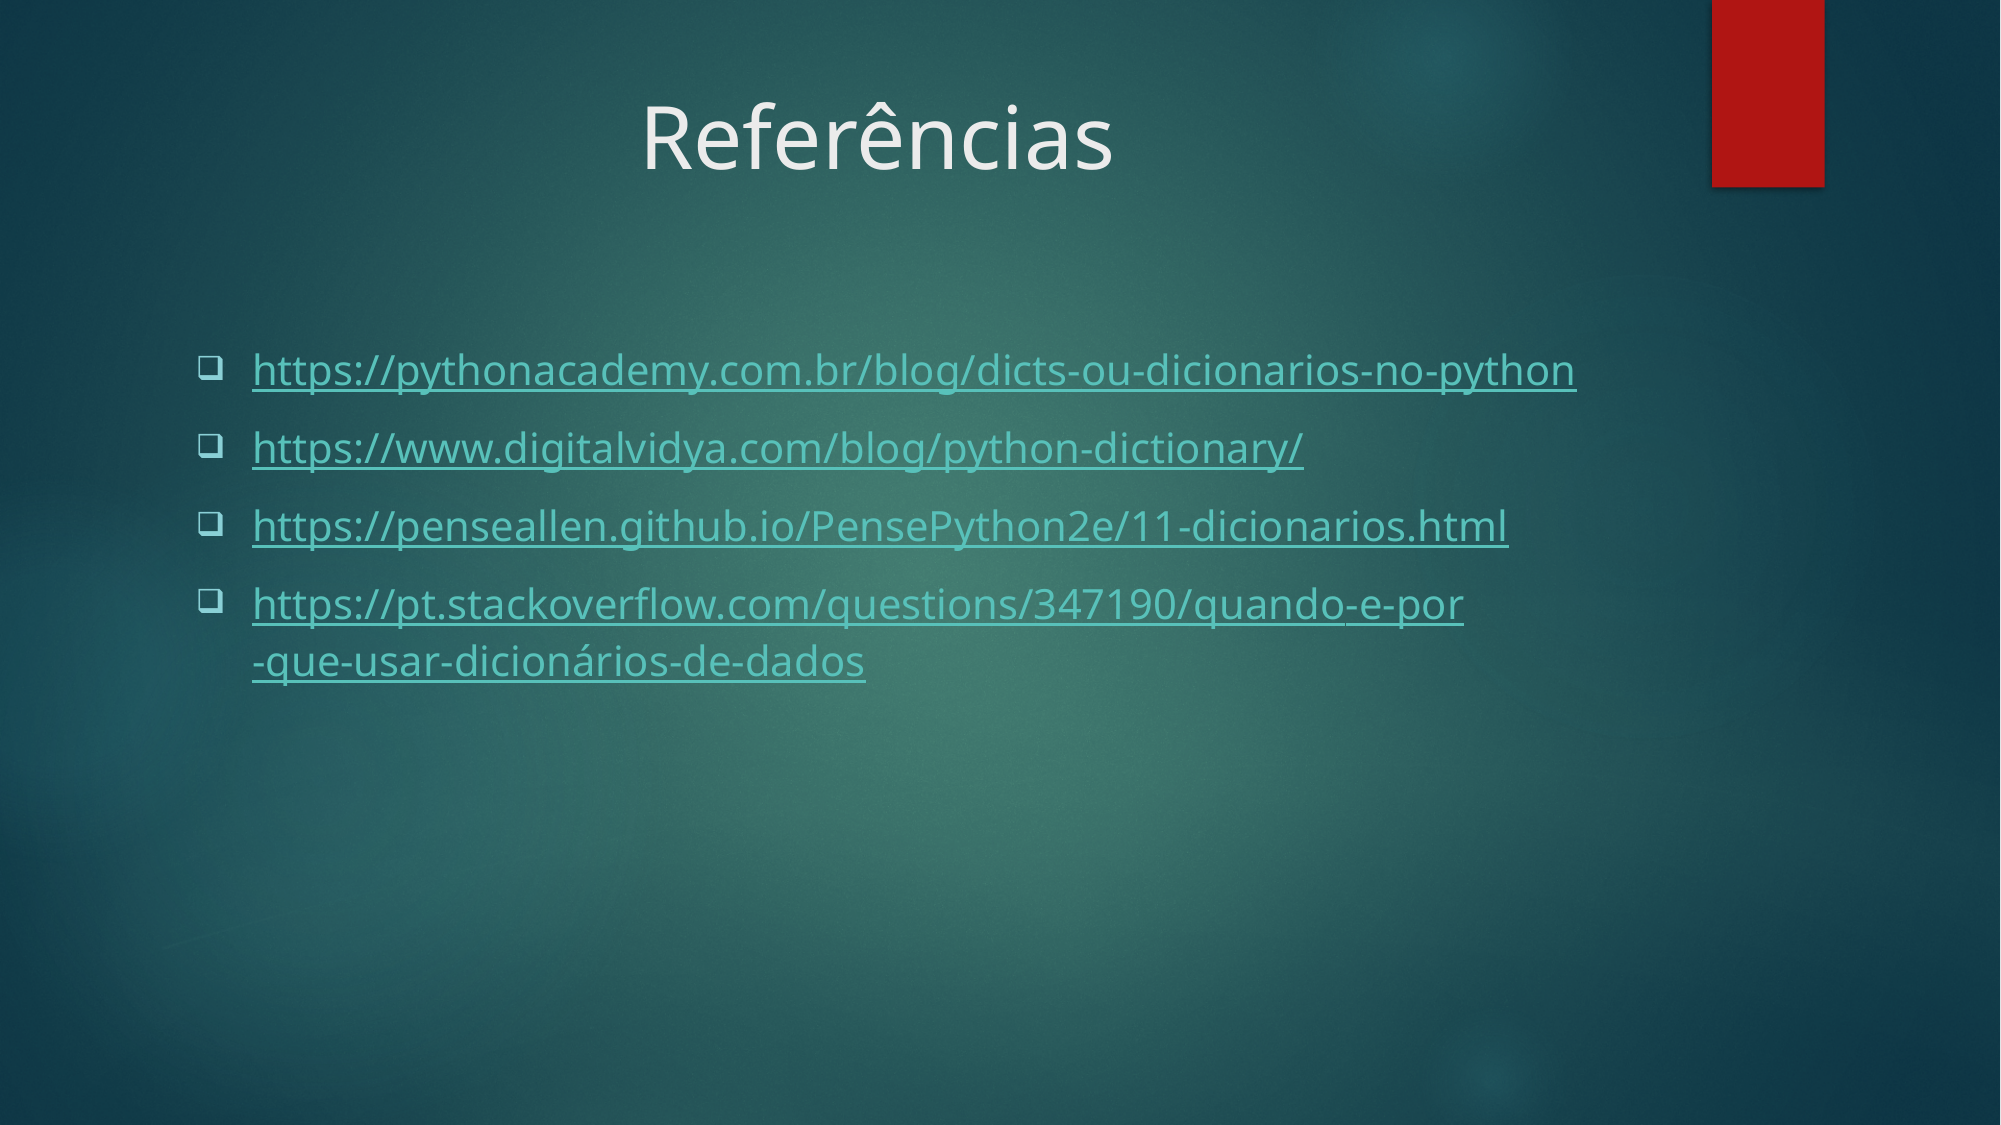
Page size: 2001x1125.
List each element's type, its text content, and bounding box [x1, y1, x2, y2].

list https://pythonacademy.com.br/blog/dicts-ou-dicionarios-no-python https://www.digitalvidya.com/blog/python-dictionary/ https://penseallen.github.io/PensePython2e/11-dicionarios.html https://pt.stackoverflow.com/questions/347190/quando-e-por-que-usar-dicionários-de-dados [181, 336, 1649, 1025]
title Referências [106, 74, 1649, 304]
picture [0, 0, 2001, 1125]
